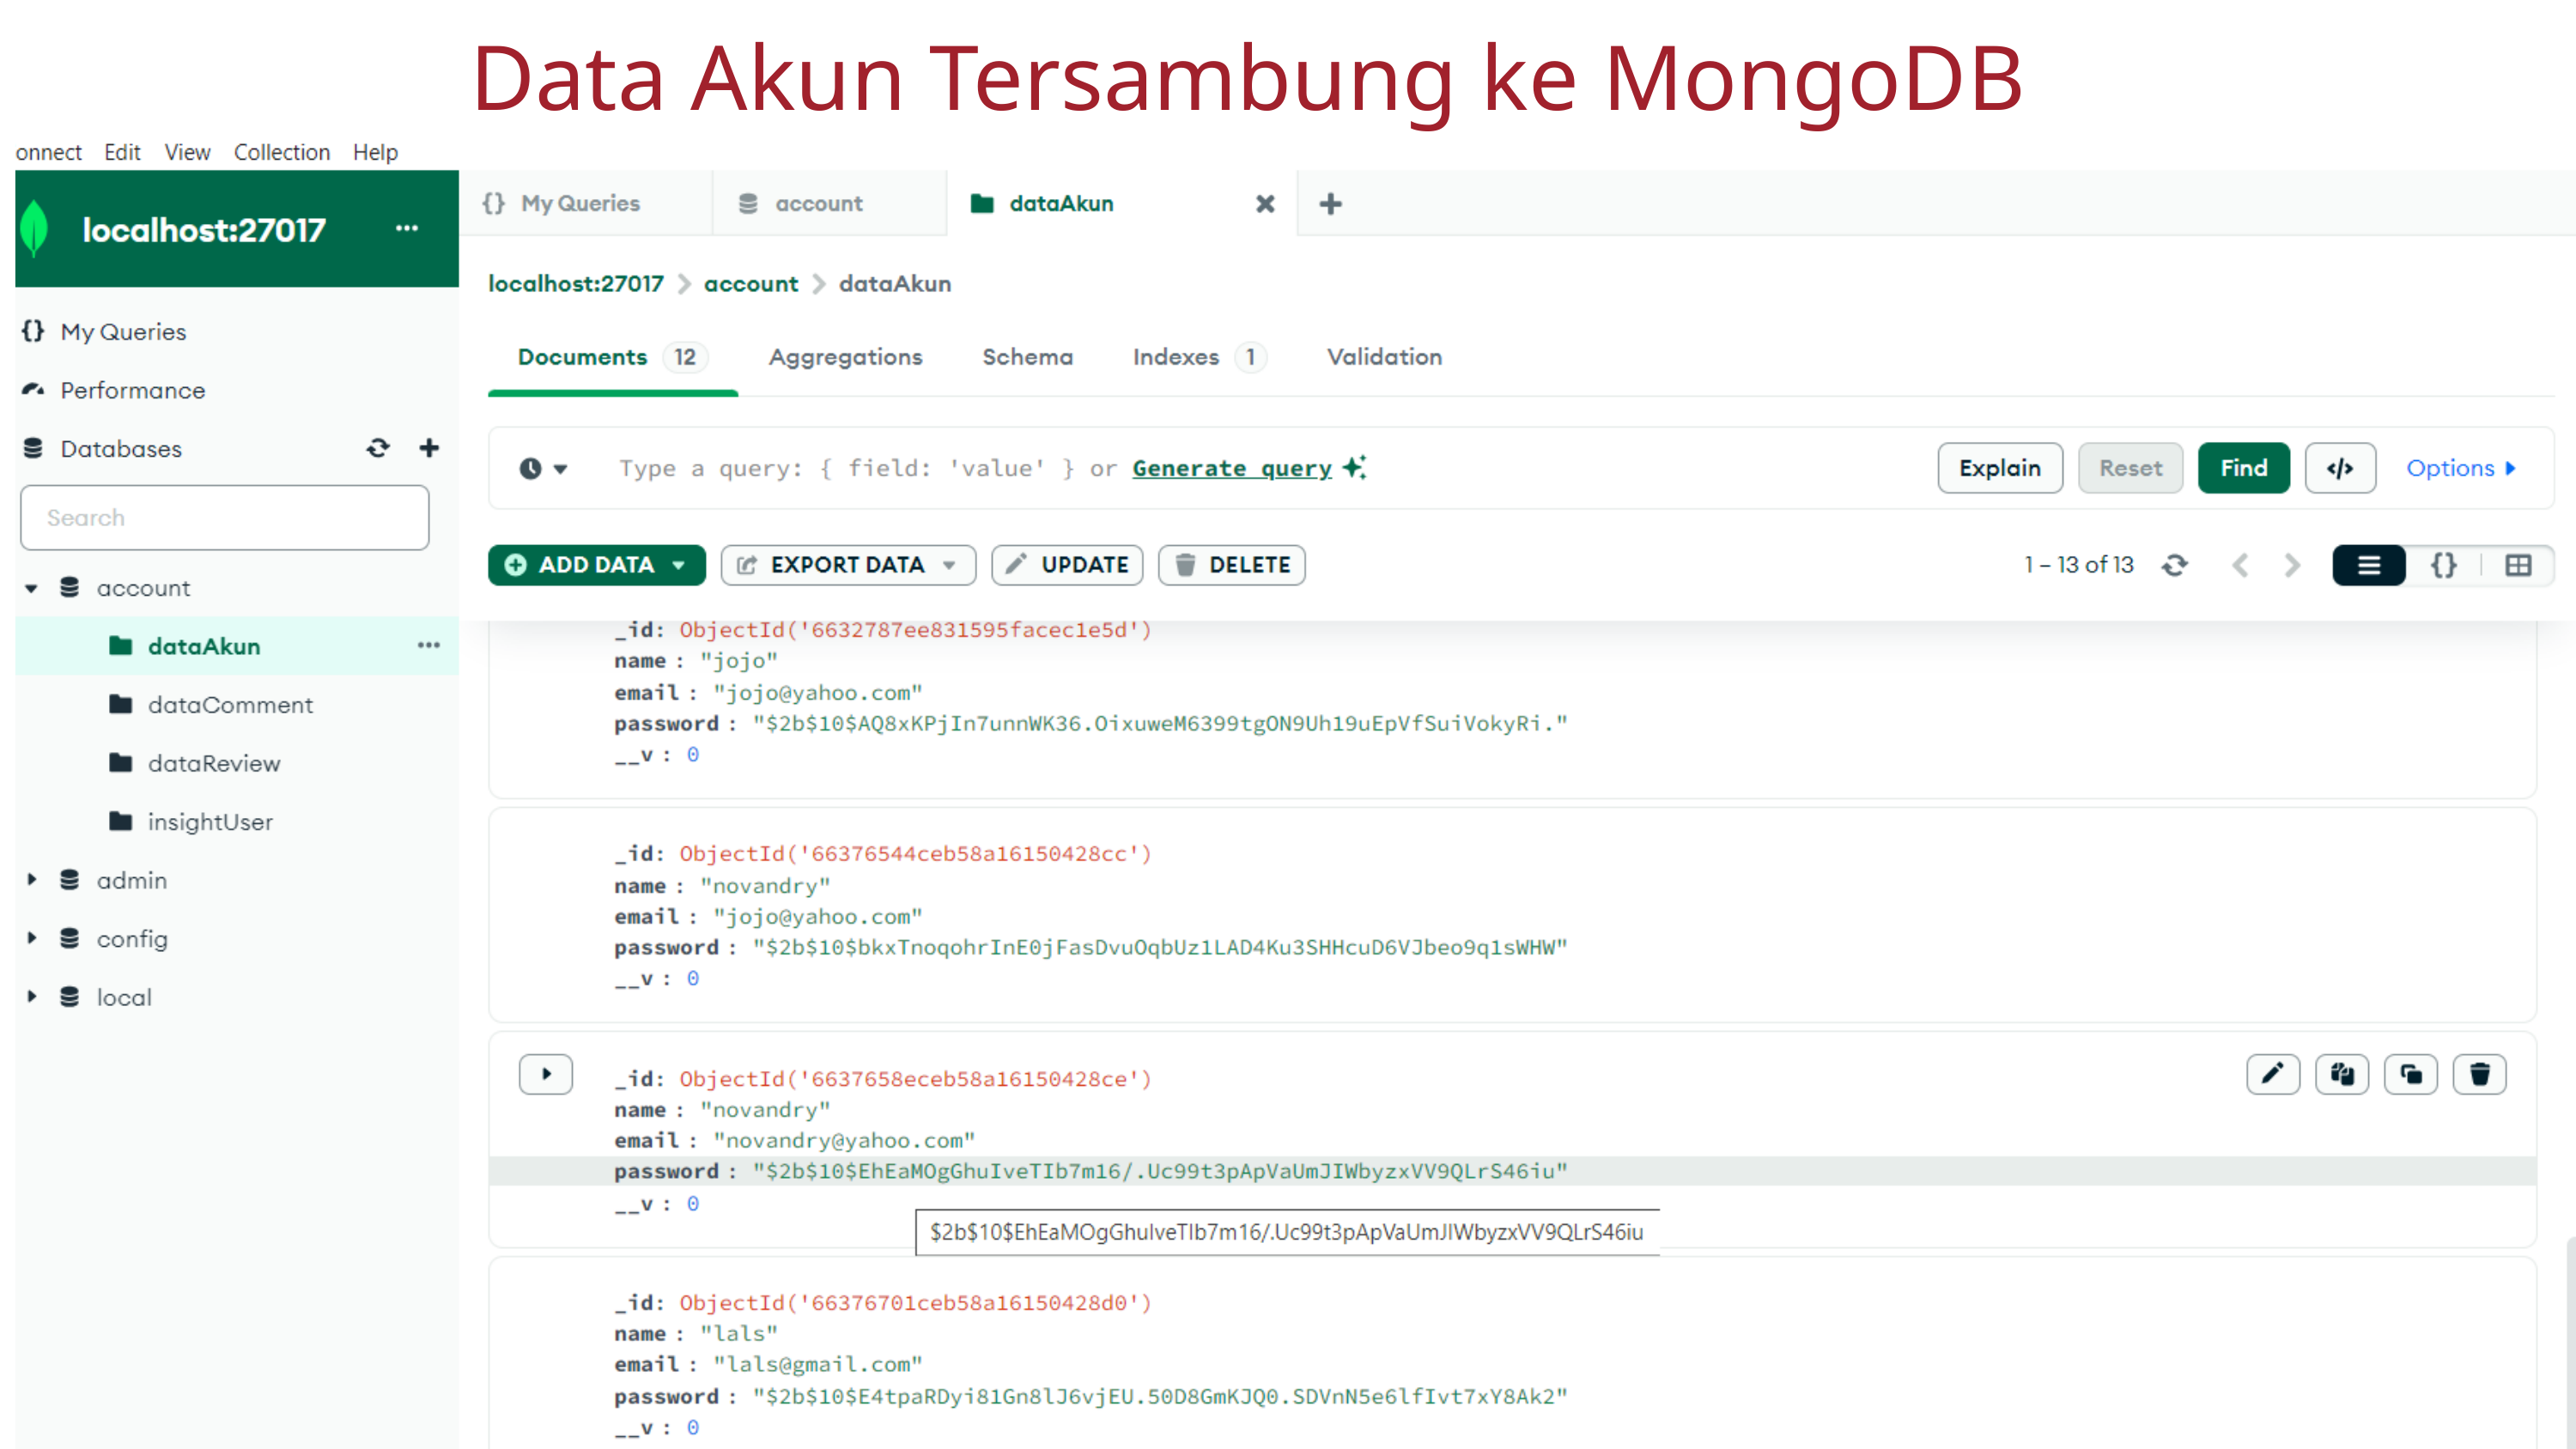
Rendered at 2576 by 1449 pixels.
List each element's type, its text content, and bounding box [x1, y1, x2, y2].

text_box Data Akun Tersambung ke MongoDB [460, 31, 2036, 129]
text_box [15, 134, 2576, 1449]
